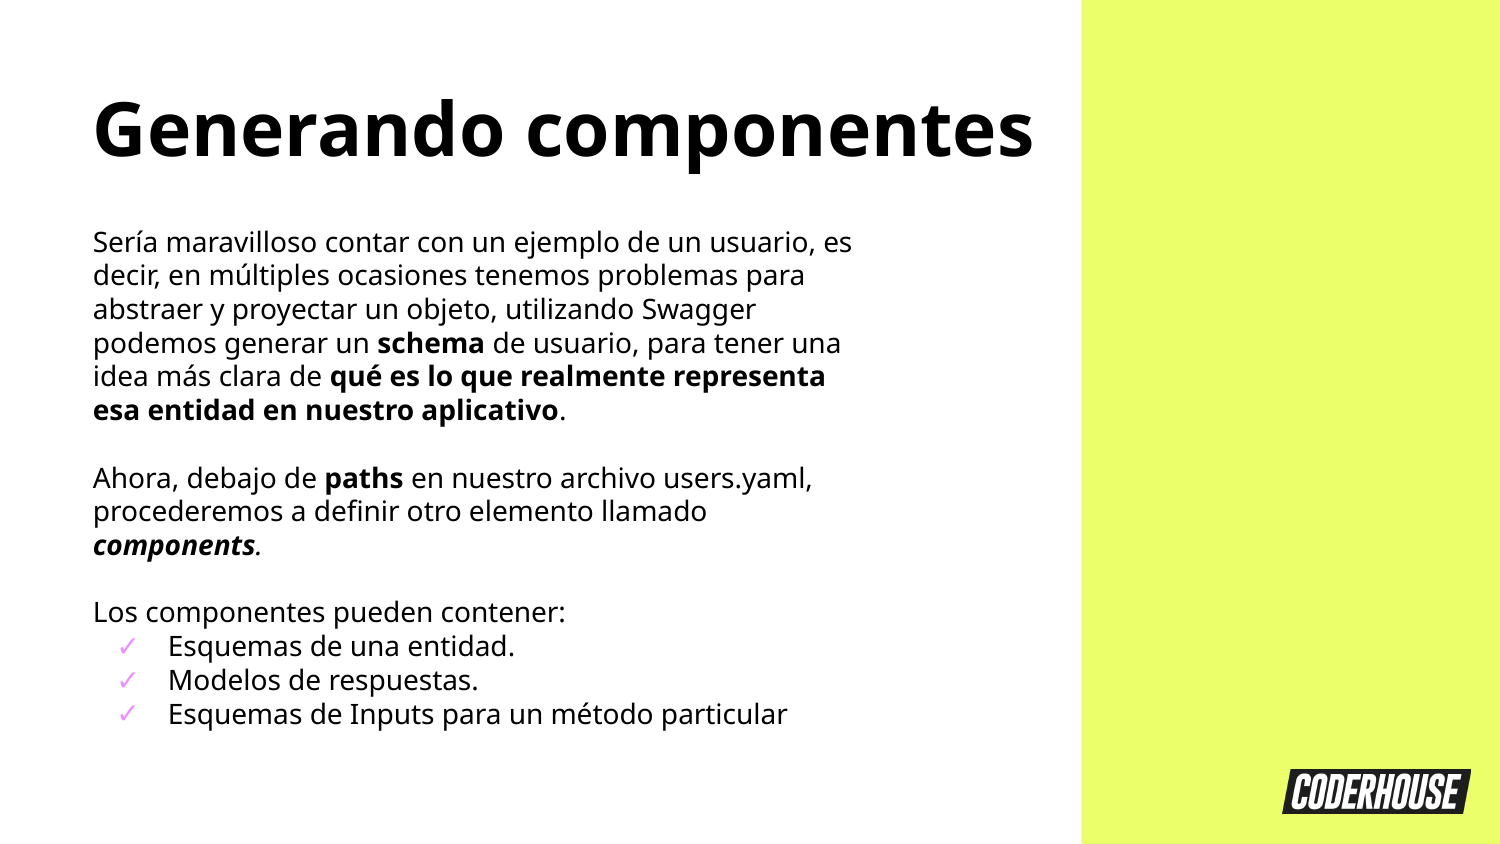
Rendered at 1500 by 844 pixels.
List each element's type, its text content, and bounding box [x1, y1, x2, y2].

text_box Sería maravilloso contar con un ejemplo de un usuario, es decir, en múltiples ocasiones tenemos problemas para abstraer y proyectar un objeto, utilizando Swagger podemos generar un schema de usuario, para tener una idea más clara de qué es lo que realmente representa esa entidad en nuestro aplicativo. Ahora, debajo de paths en nuestro archivo users.yaml, procederemos a definir otro elemento llamado components. Los componentes pueden contener: Esquemas de una entidad. Modelos de respuestas. Esquemas de Inputs para un método particular [77, 208, 879, 745]
picture [0, 0, 1081, 844]
text_box Generando componentes [77, 76, 1068, 188]
picture [1281, 769, 1471, 814]
